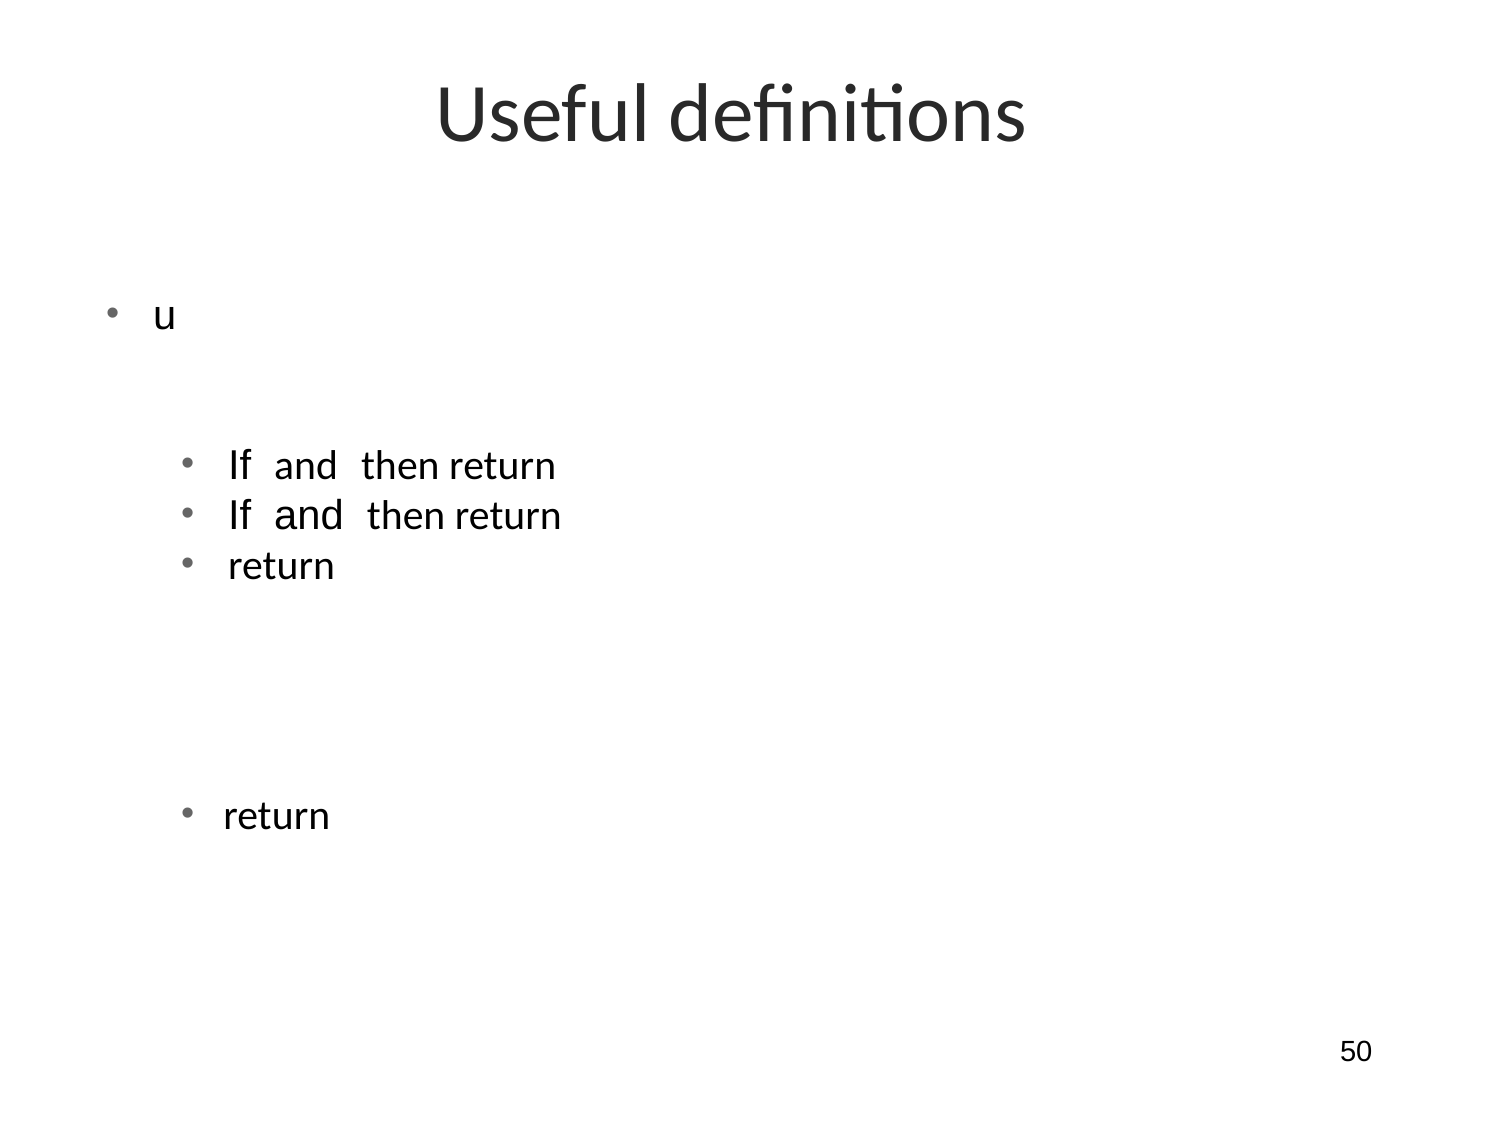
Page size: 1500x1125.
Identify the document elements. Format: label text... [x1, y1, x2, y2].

text_box Useful definitions [76, 19, 1387, 210]
slide_number 50 [1074, 1024, 1388, 1101]
